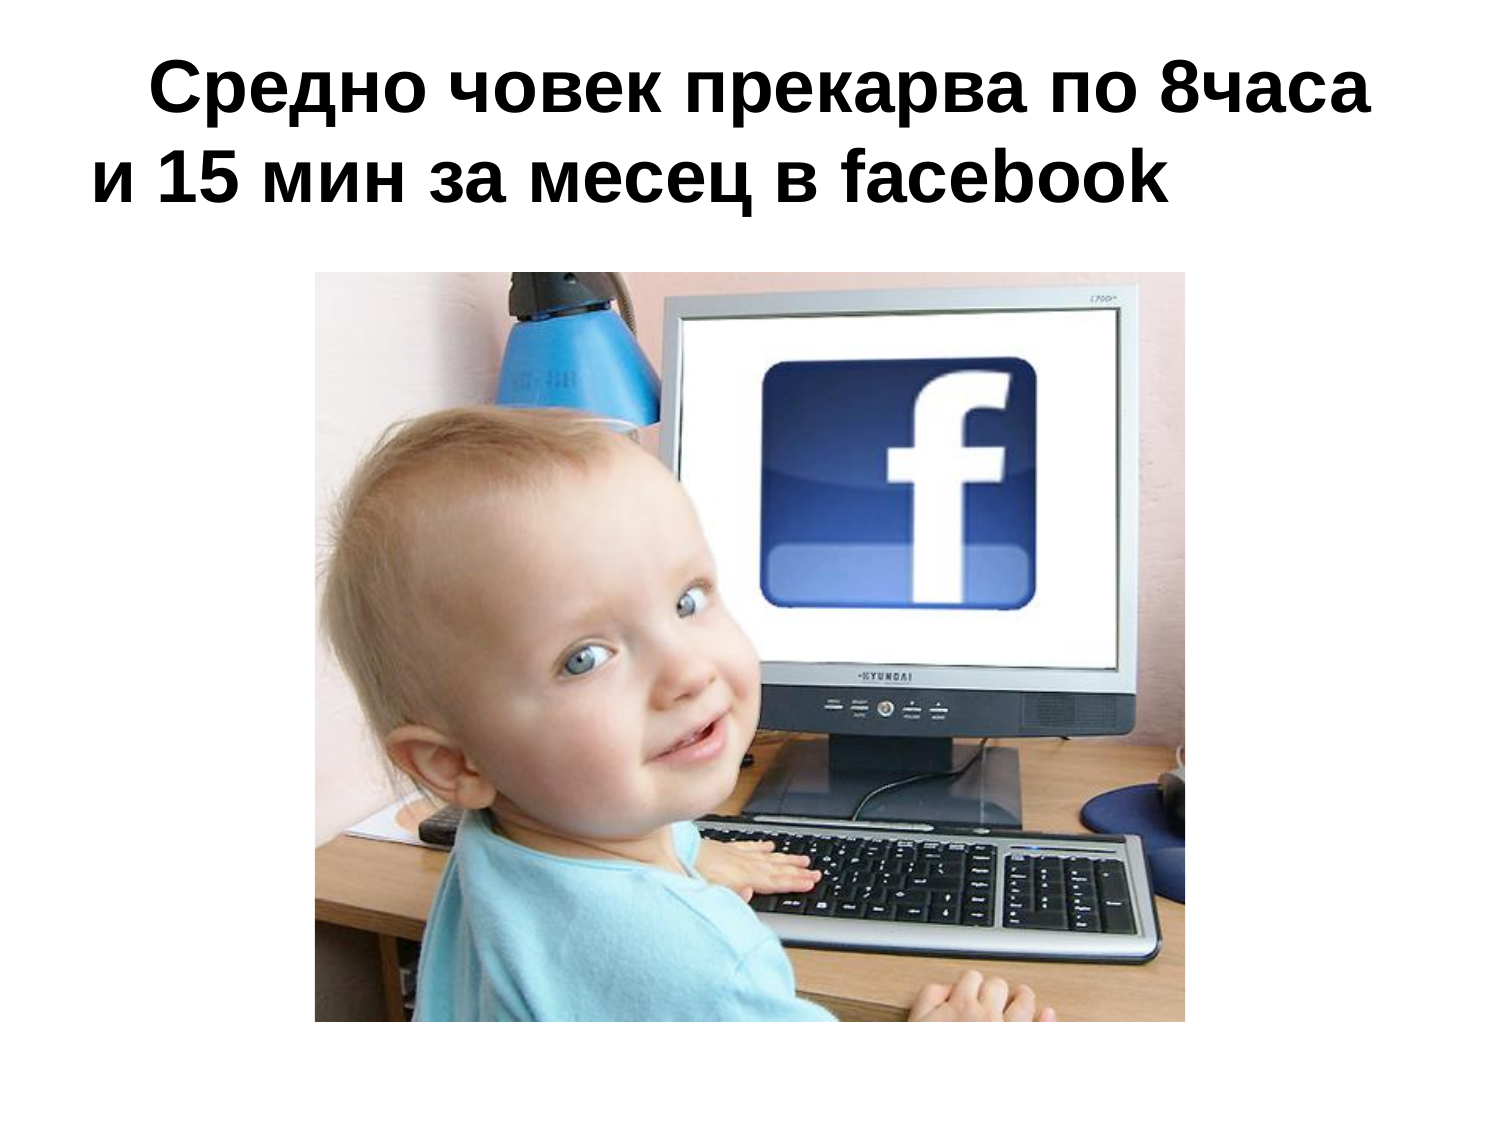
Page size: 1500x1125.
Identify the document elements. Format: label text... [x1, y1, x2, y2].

title Средно човек прекарва по 8часа и 15 мин за месец в facebook [75, 14, 1425, 233]
text_box [314, 272, 1186, 1022]
